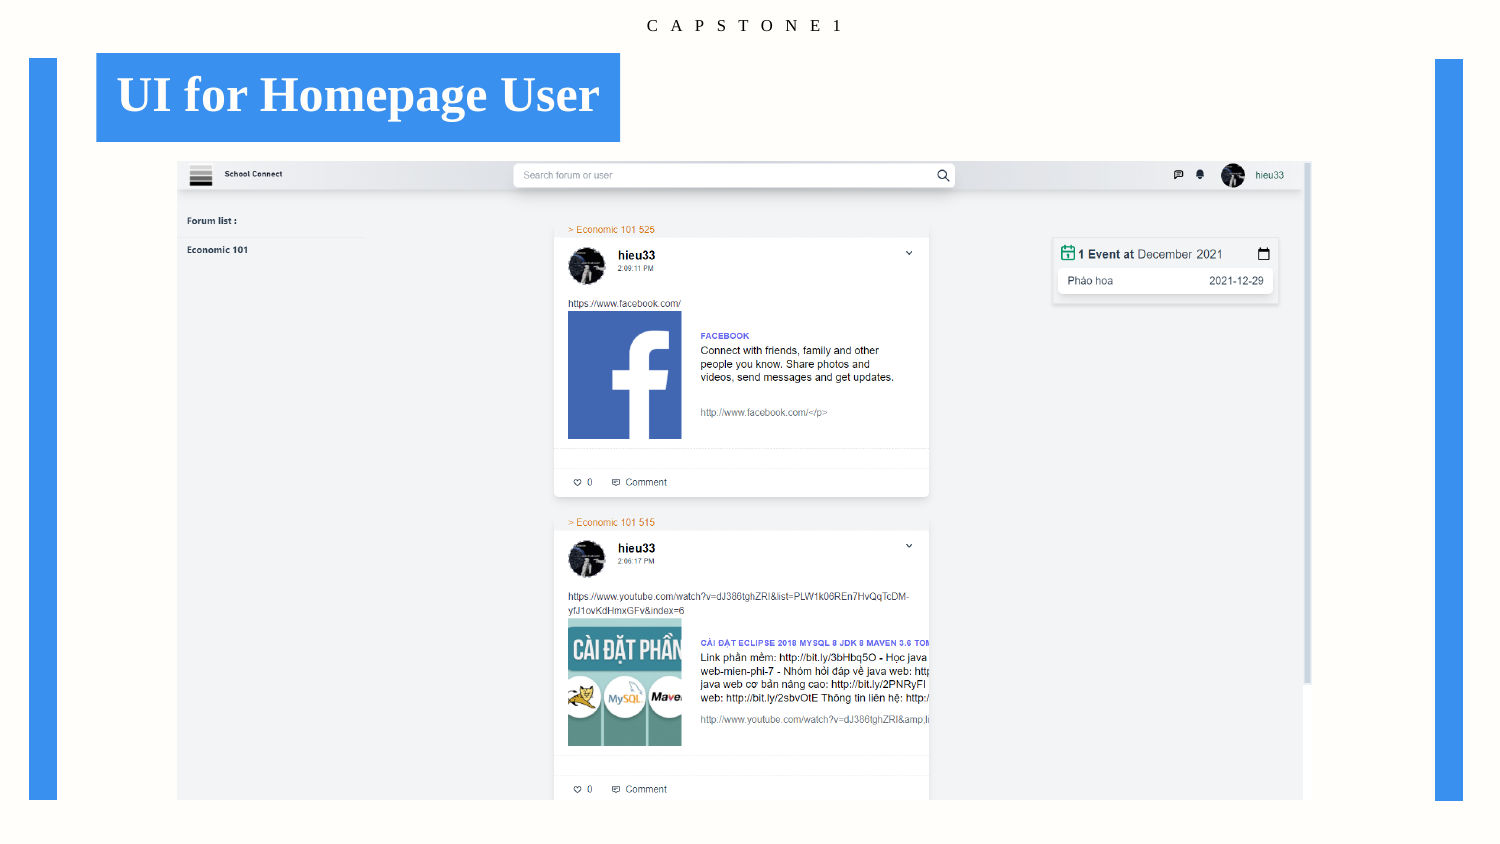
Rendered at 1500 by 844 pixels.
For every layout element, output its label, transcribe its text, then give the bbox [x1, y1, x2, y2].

text_box CAPSTONE1 [631, 7, 857, 43]
picture [29, 58, 57, 800]
picture [176, 161, 1312, 801]
picture [1434, 58, 1463, 801]
title UI for Homepage User [96, 53, 621, 142]
